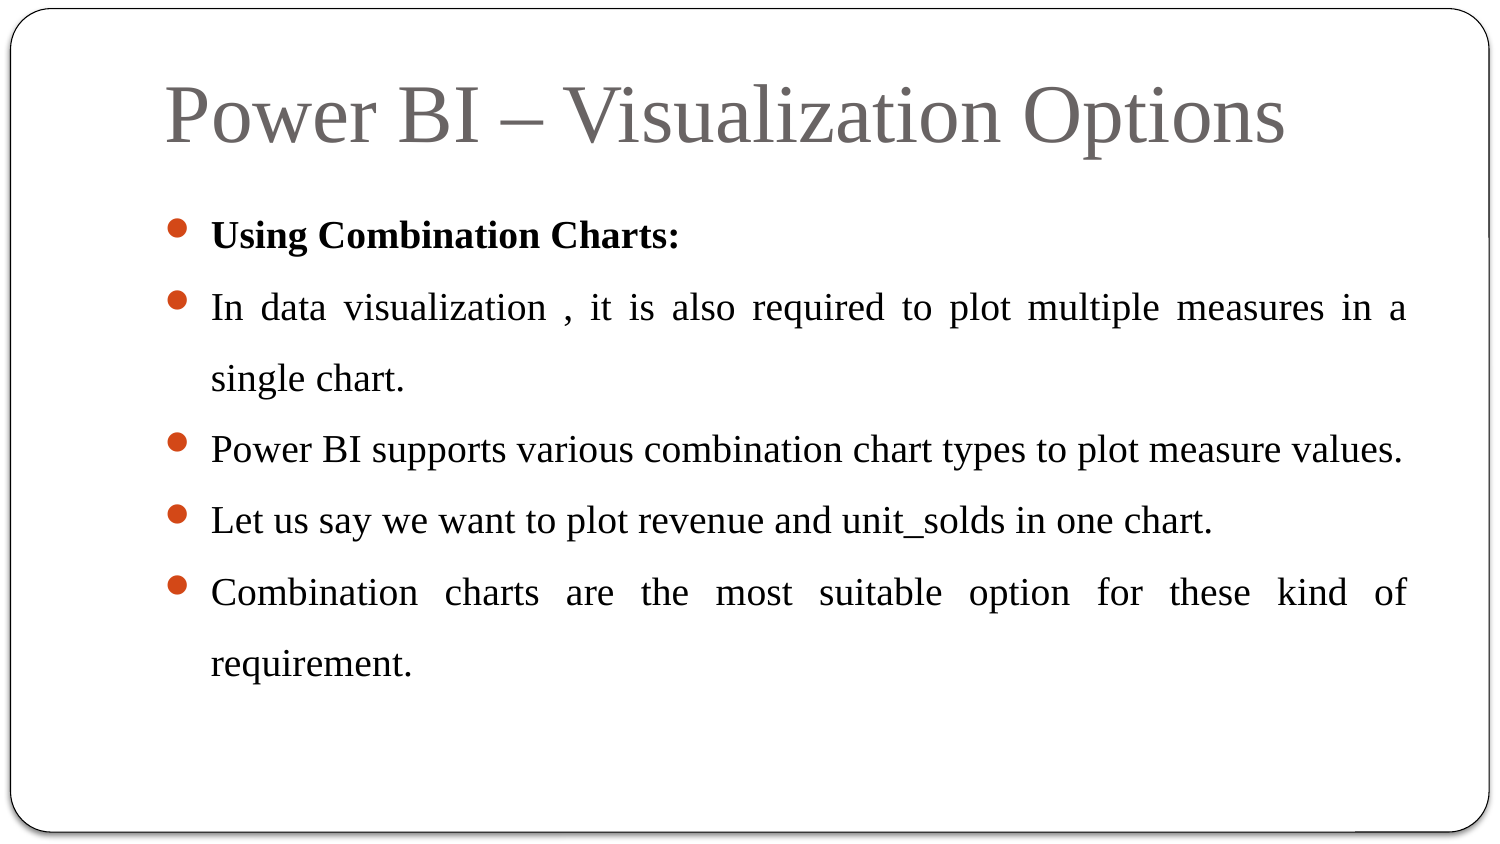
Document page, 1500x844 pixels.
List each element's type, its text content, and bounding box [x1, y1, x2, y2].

title Power BI – Visualization Options [150, 33, 1425, 175]
list Using Combination Charts: In data visualization , it is also required to plot multiple measures in a single chart. Power BI supports various combination chart types to plot measure values. Let us say we want to plot revenue and unit_solds in one chart. Combination charts are the most suitable option for these kind of requirement. [150, 178, 1425, 741]
